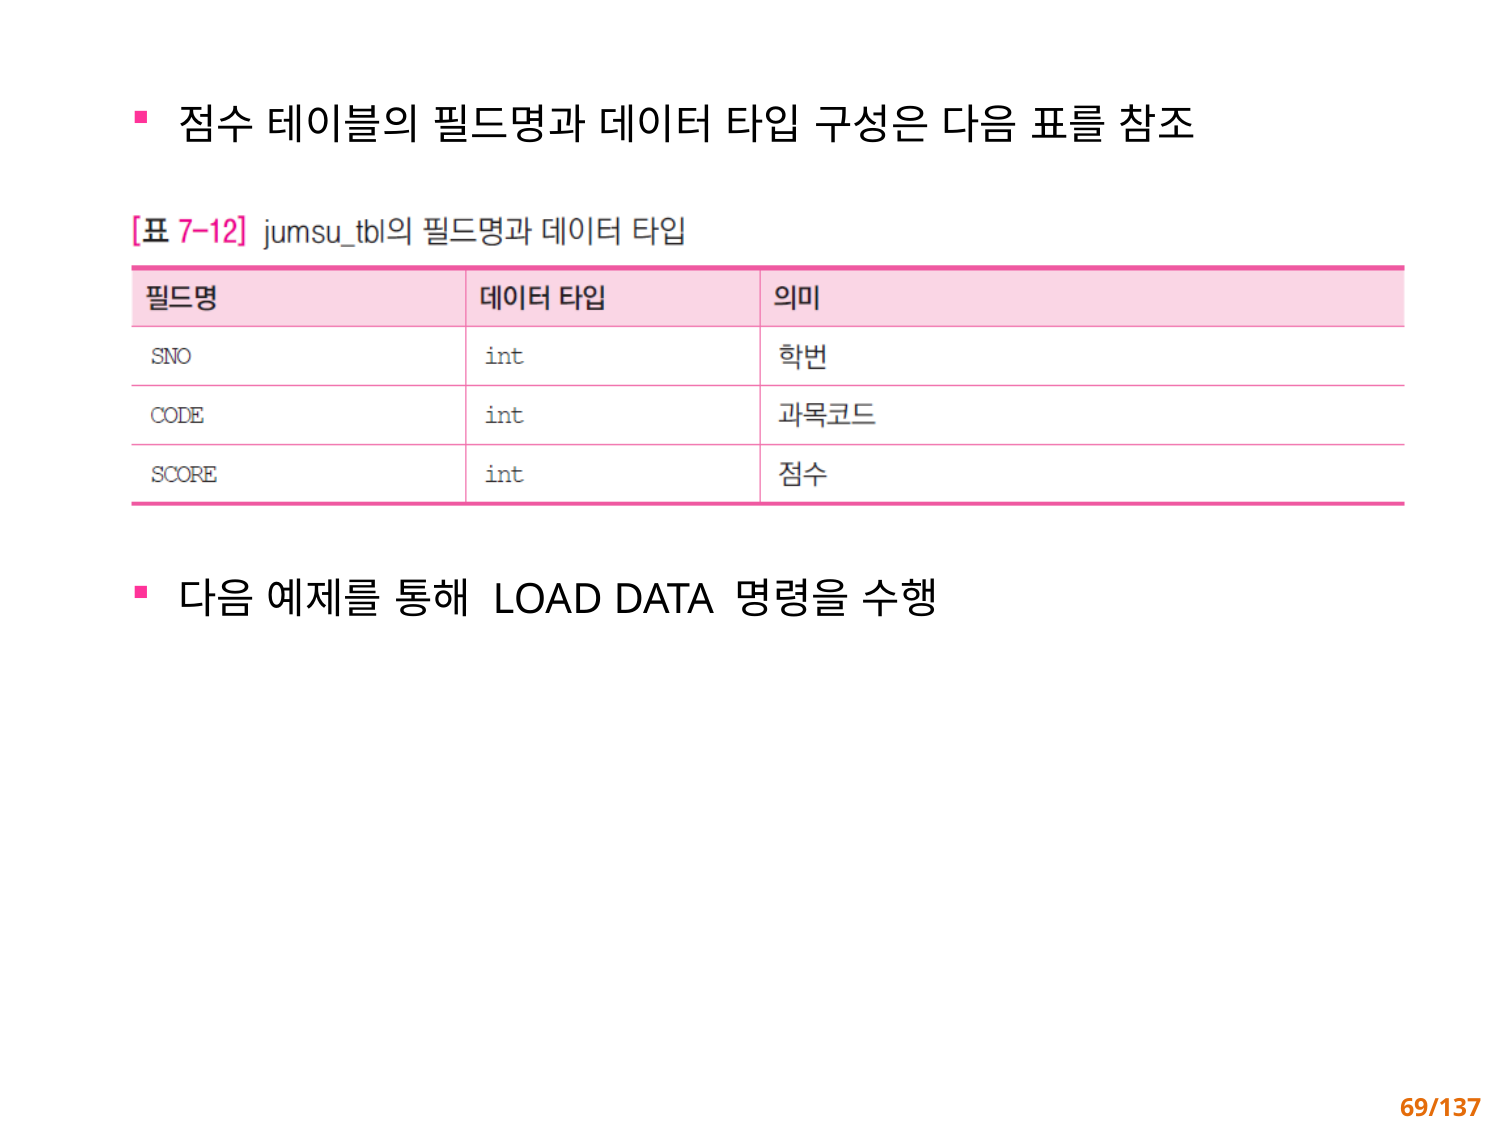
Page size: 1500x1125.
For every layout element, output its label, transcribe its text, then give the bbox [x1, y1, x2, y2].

list 점수 테이블의 필드명과 데이터 타입 구성은 다음 표를 참조 [41, 90, 1459, 161]
text_box 다음 예제를 통해 LOAD DATA 명령을 수행 [41, 564, 1459, 646]
picture [115, 201, 1423, 519]
